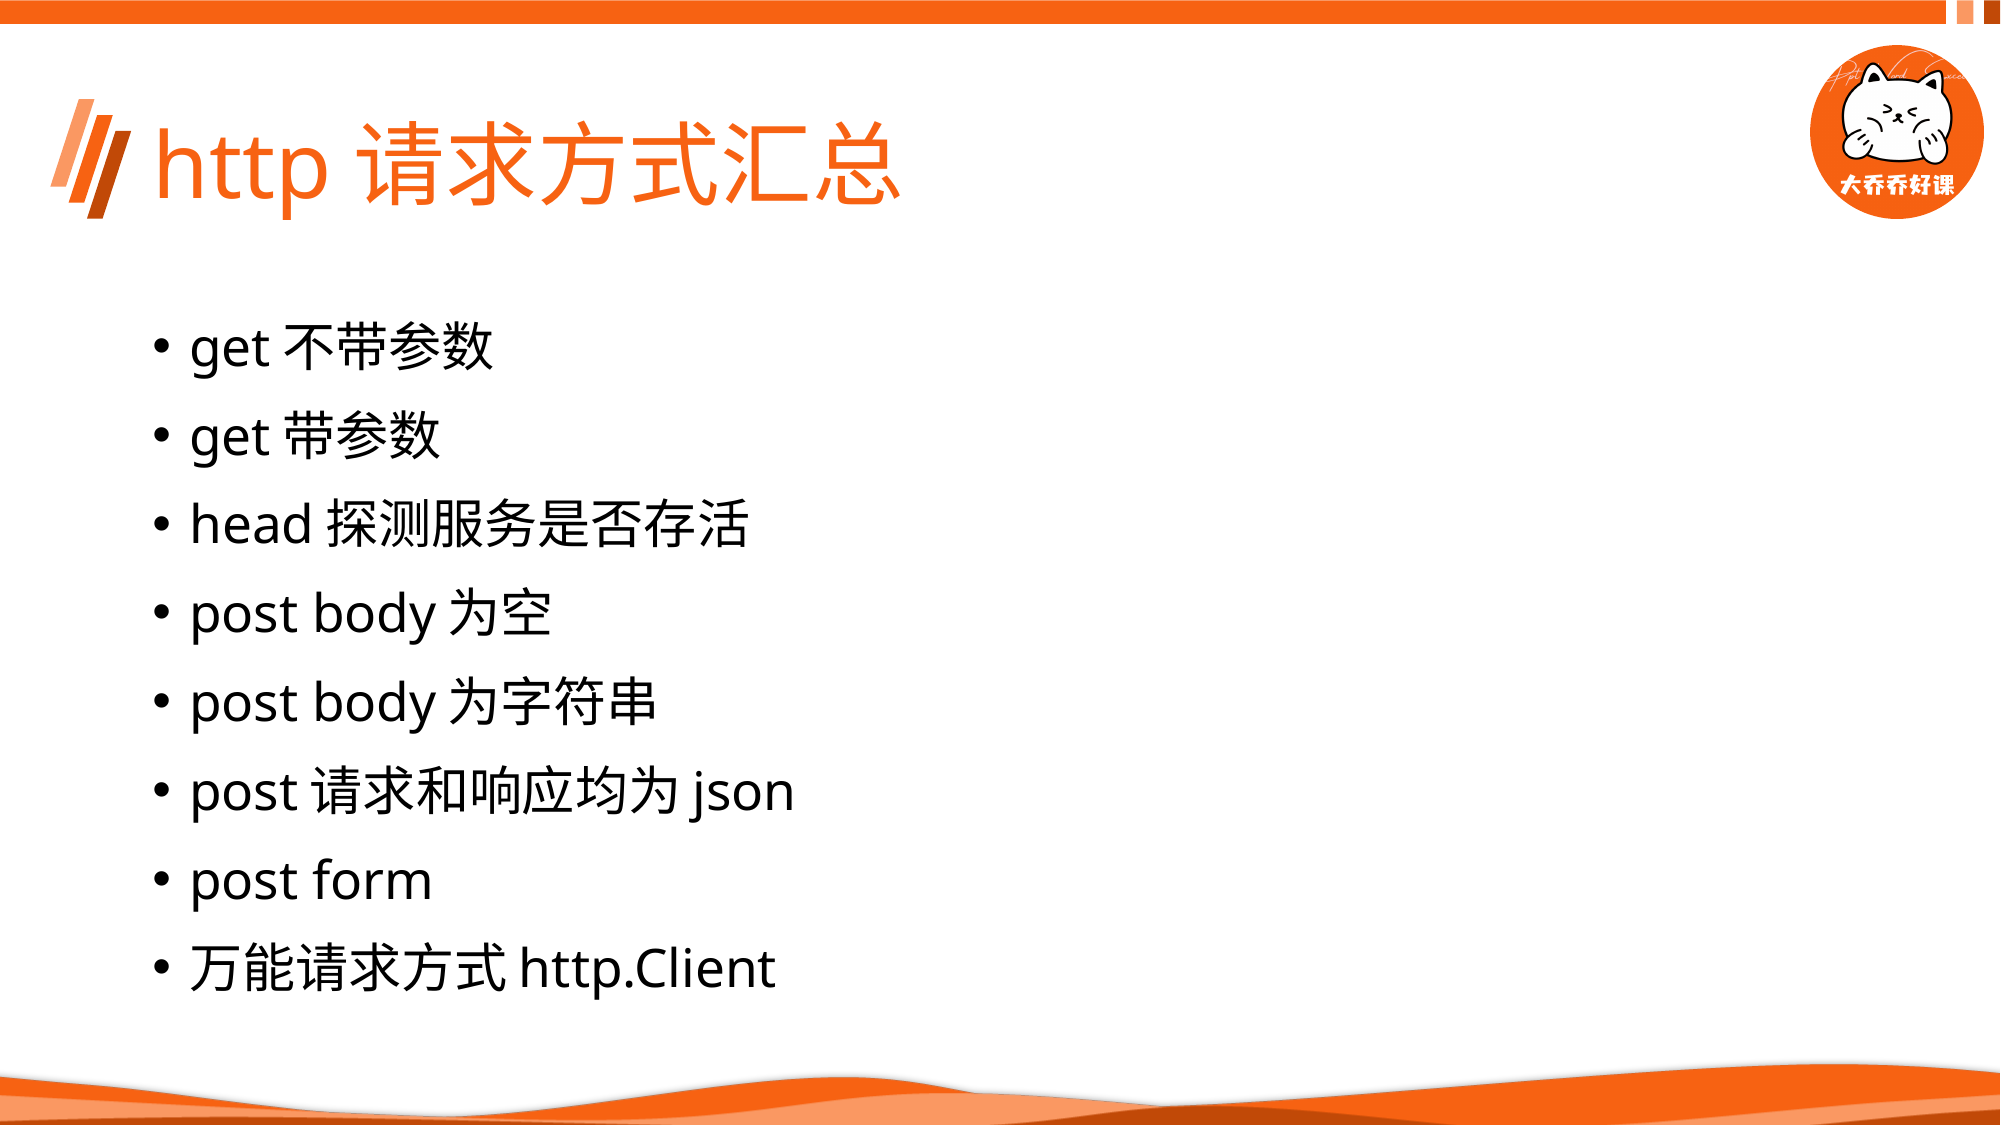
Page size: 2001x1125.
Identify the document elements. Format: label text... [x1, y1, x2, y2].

picture [0, 1053, 2000, 1125]
picture [1849, 45, 1984, 219]
list get不带参数 get带参数 head探测服务是否存活 post body为空 post body为字符串 post请求和响应均为json post form 万能请求方式http.Client [137, 299, 1863, 1014]
title http请求方式汇总 [137, 59, 1863, 278]
